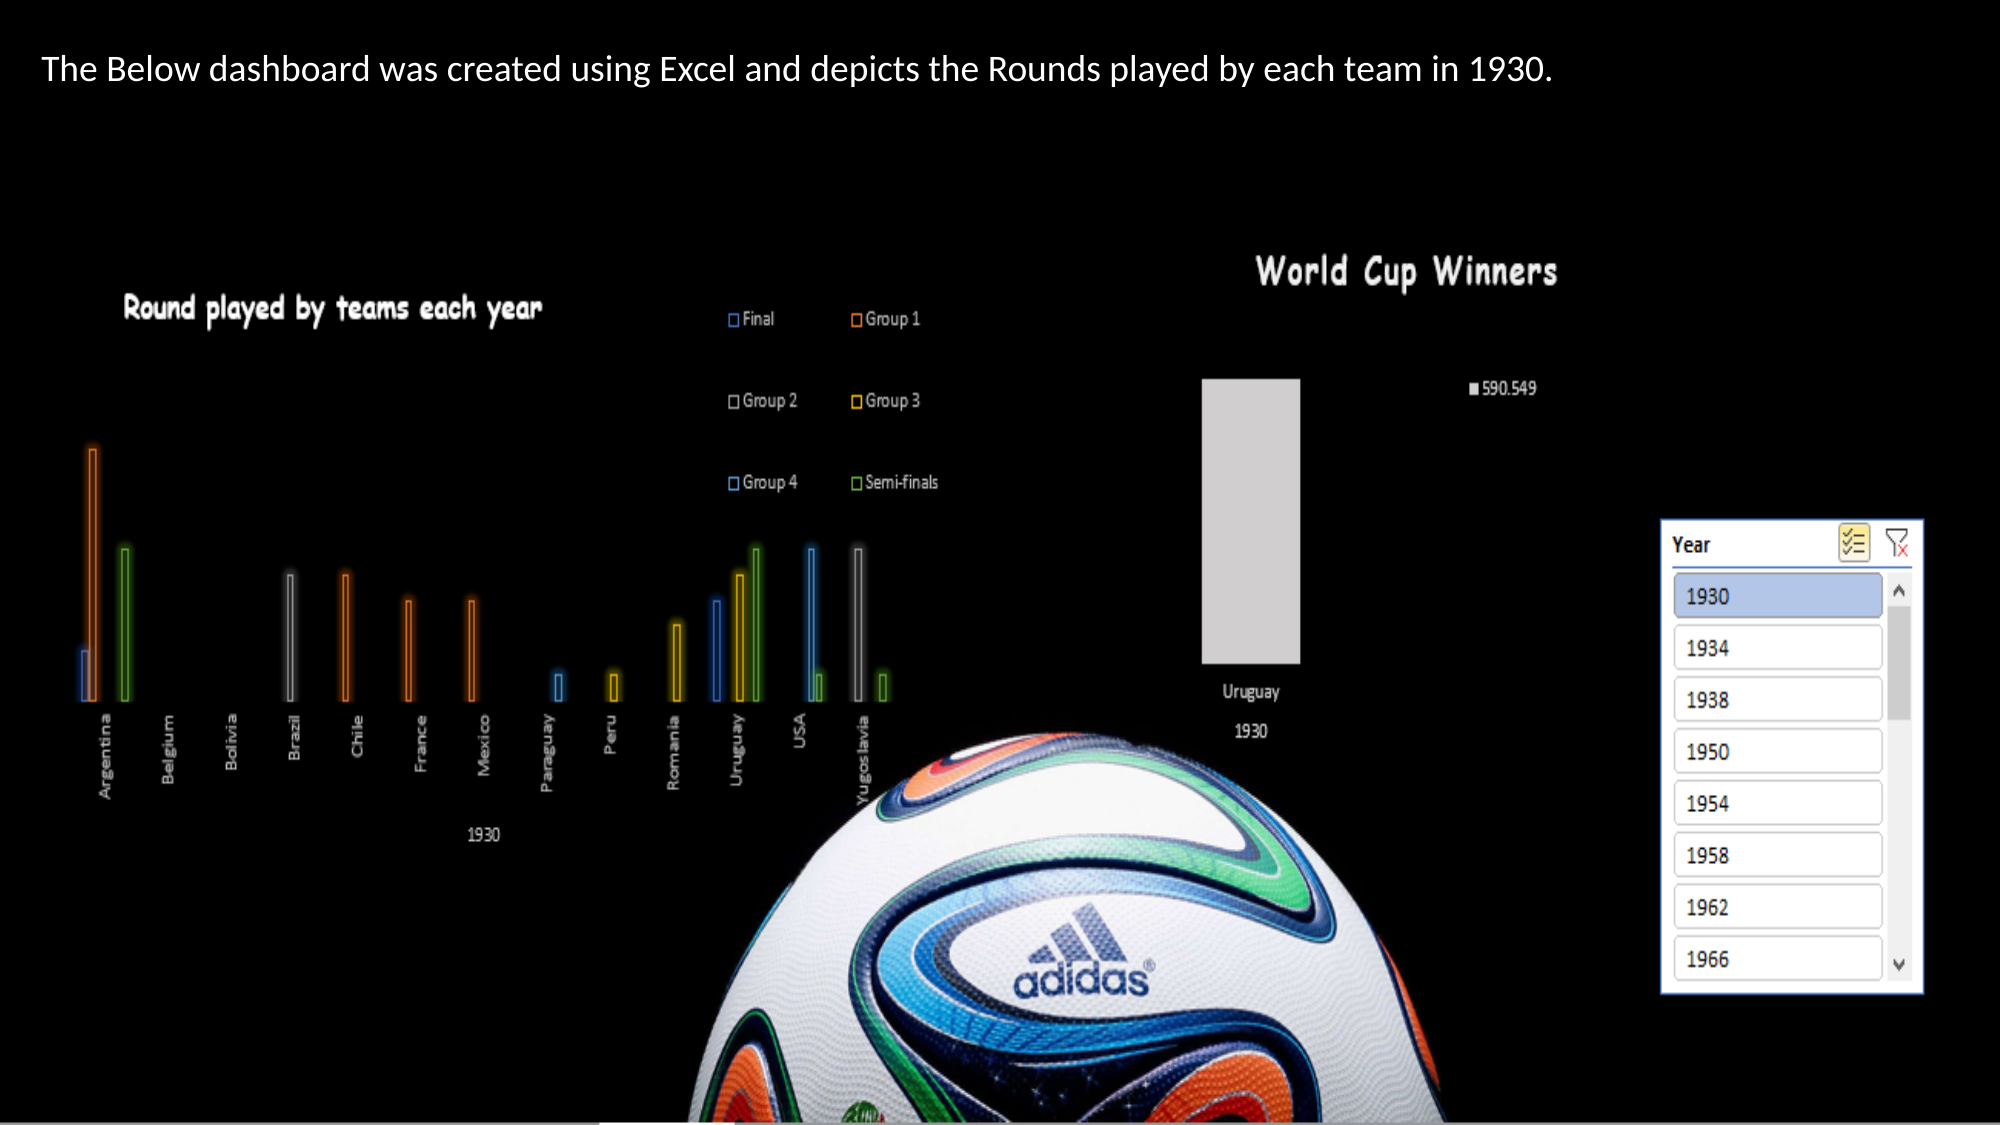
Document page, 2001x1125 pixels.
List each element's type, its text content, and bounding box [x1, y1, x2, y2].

text_box The Below dashboard was created using Excel and depicts the Rounds played by each team in 1930. [26, 36, 1887, 96]
picture [0, 224, 2000, 1125]
